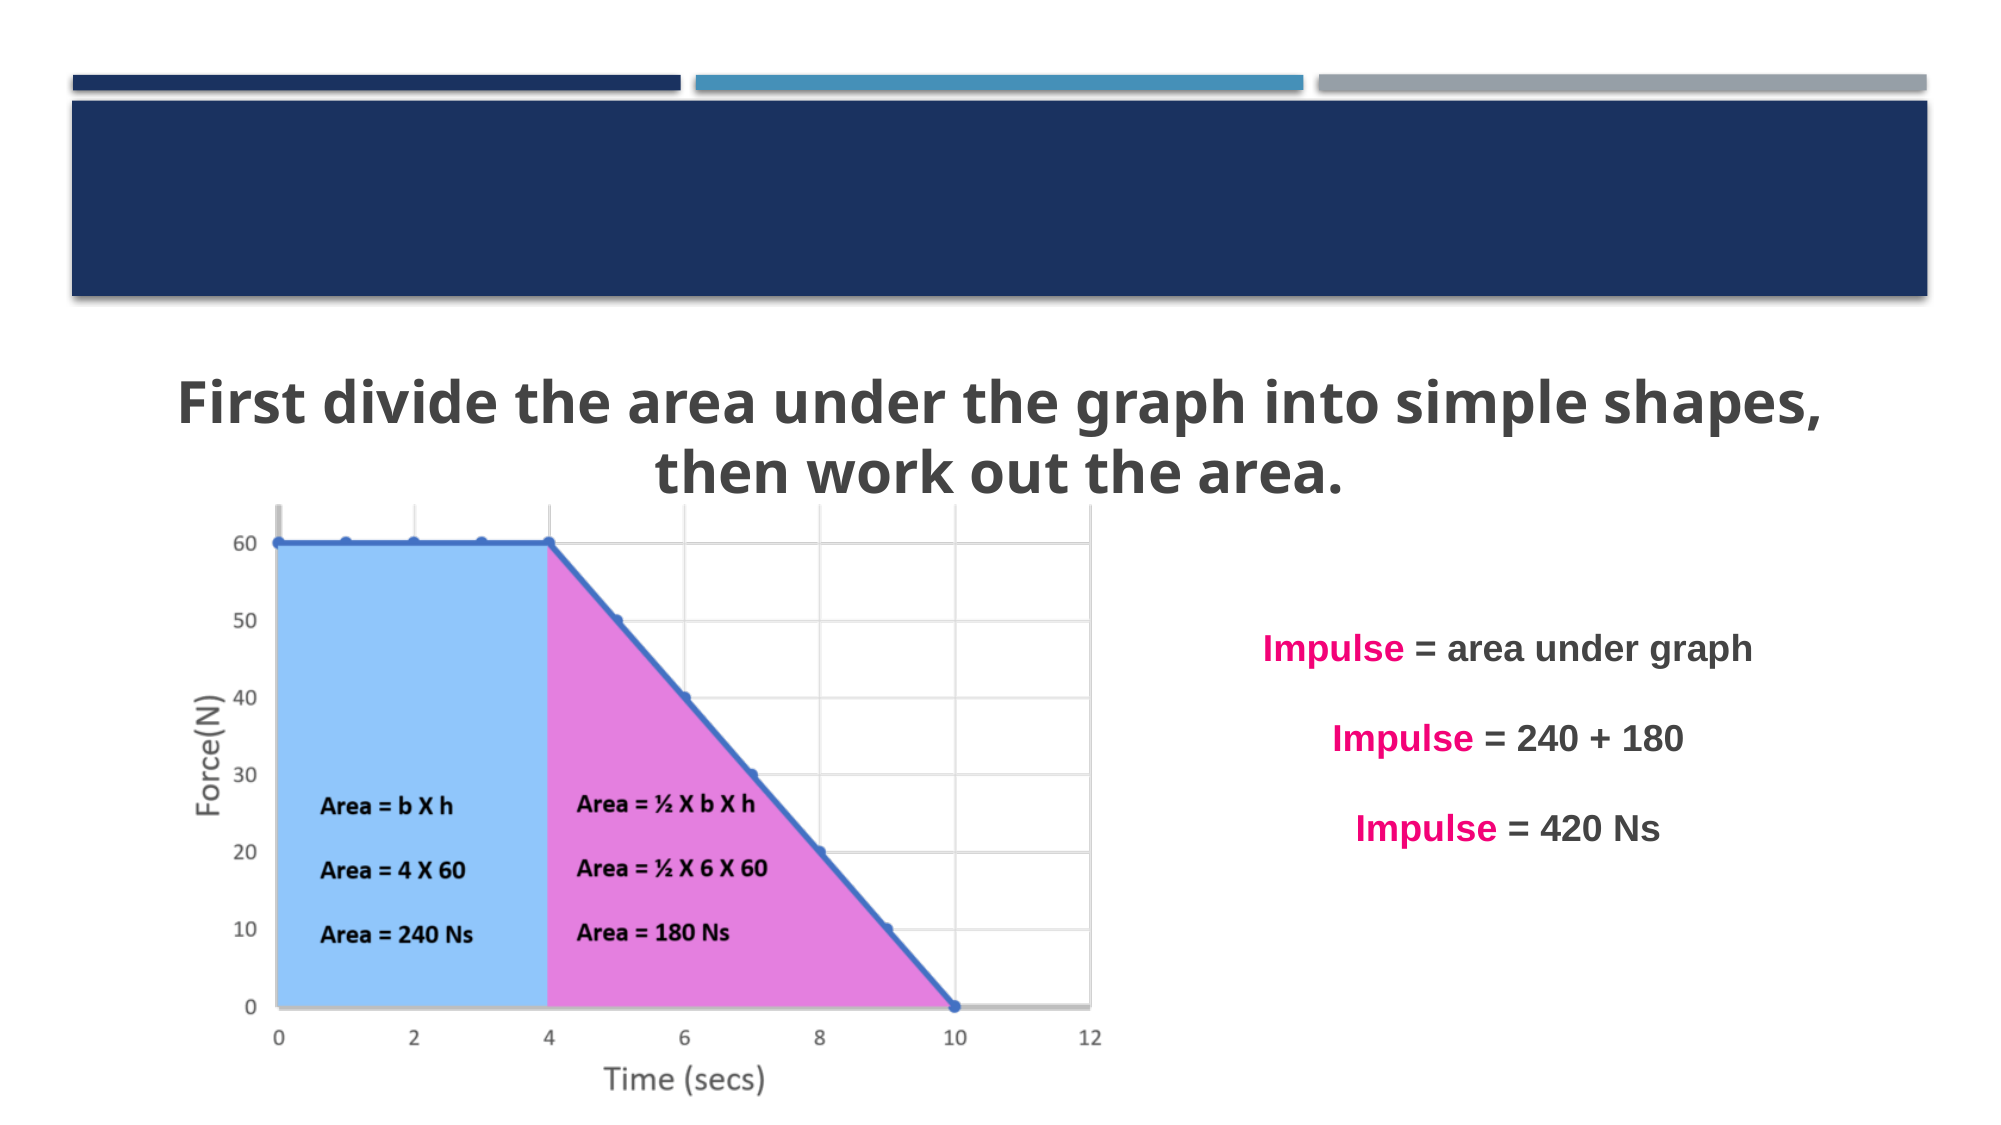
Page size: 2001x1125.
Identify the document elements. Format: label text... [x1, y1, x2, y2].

text_box Impulse = area under graph Impulse = 240 + 180 Impulse = 420 Ns [1125, 616, 2000, 856]
list First divide the area under the graph into simple shapes, then work out the area. [95, 357, 1905, 521]
picture [166, 482, 1120, 1118]
